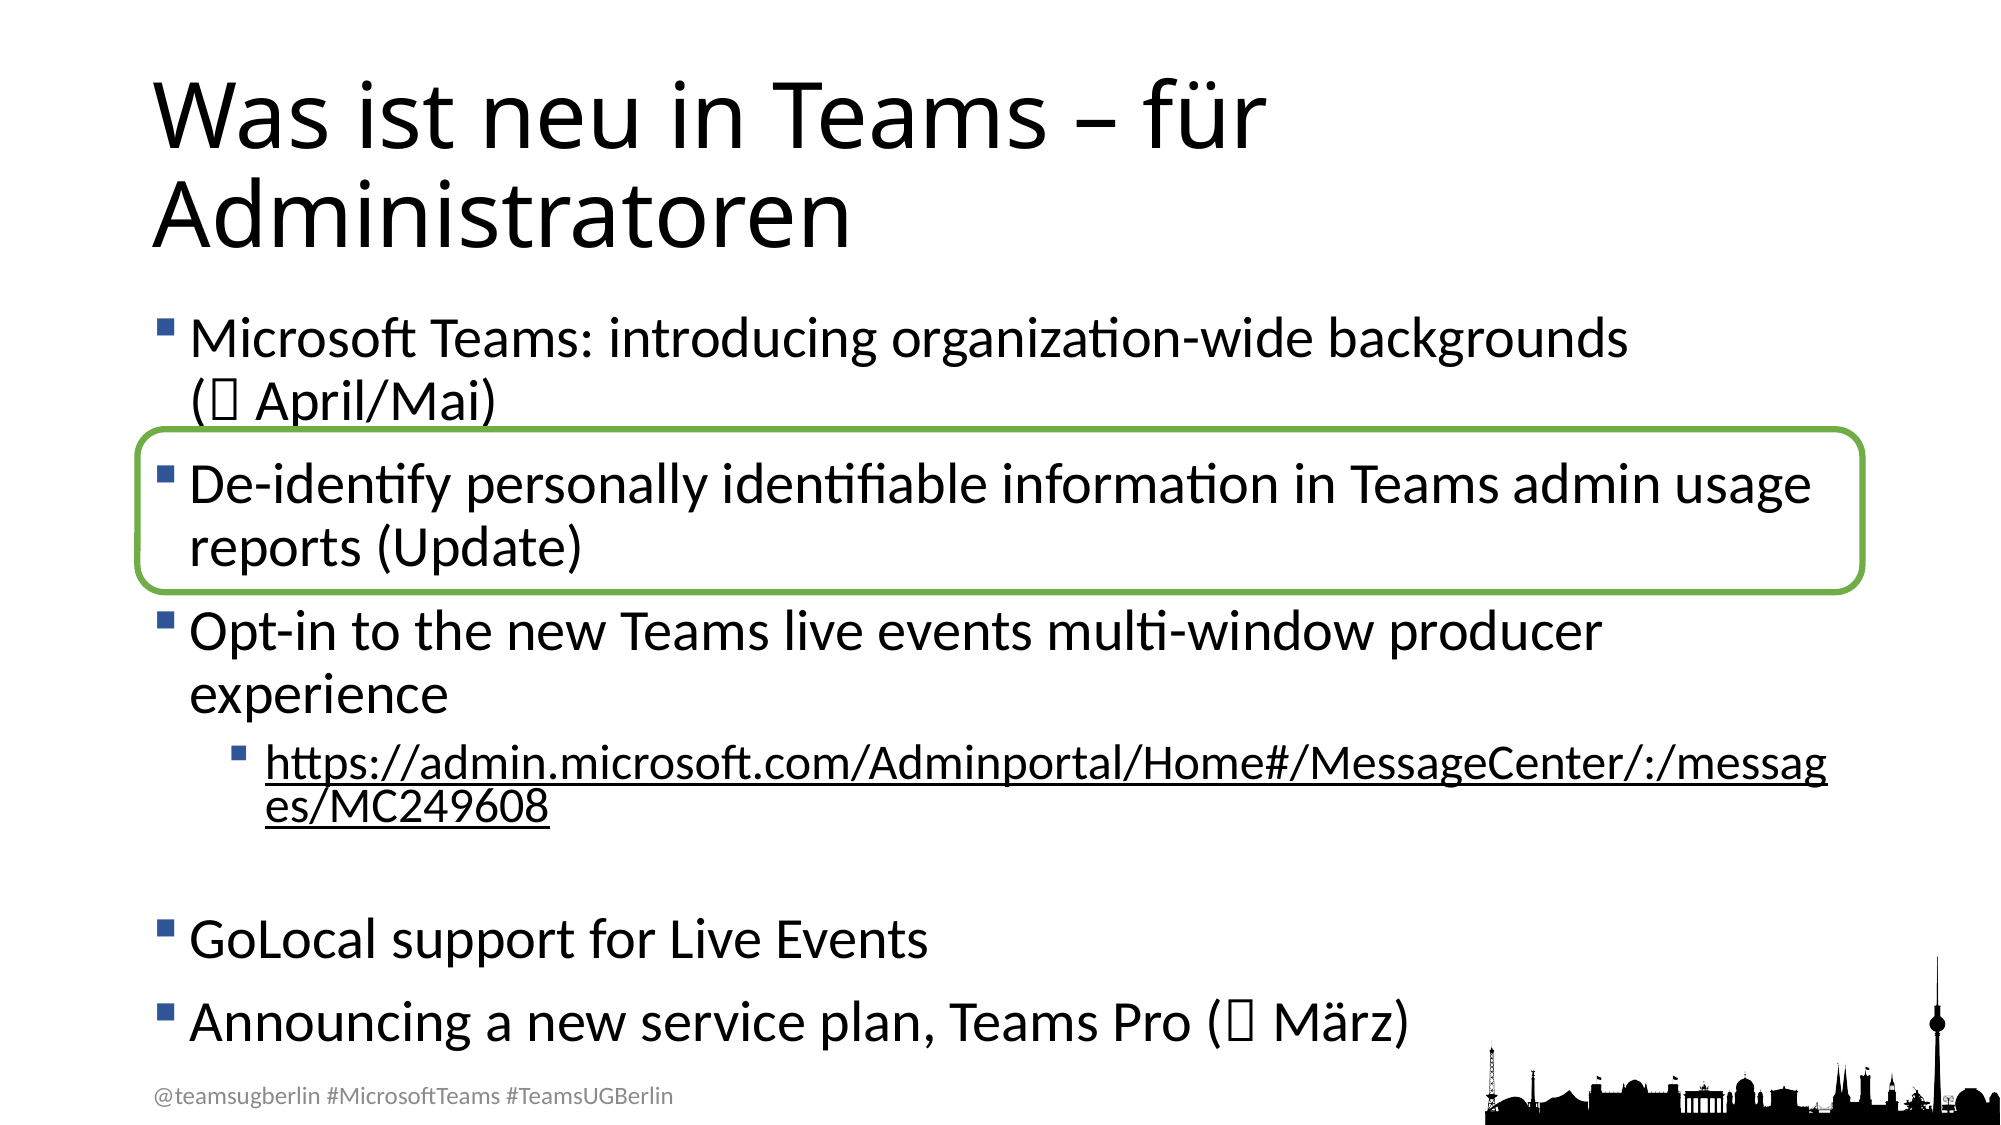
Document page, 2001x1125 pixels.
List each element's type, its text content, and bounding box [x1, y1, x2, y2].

list Microsoft Teams: introducing organization-wide backgrounds ( April/Mai) De-identify personally identifiable information in Teams admin usage reports (Update) Opt-in to the new Teams live events multi-window producer experience https://admin.microsoft.com/Adminportal/Home#/MessageCenter/:/messages/MC249608 GoLocal support for Live Events Announcing a new service plan, Teams Pro ( März) [137, 299, 1847, 451]
list Microsoft Teams: introducing organization-wide backgrounds ( April/Mai) De-identify personally identifiable information in Teams admin usage reports (Update) Opt-in to the new Teams live events multi-window producer experience https://admin.microsoft.com/Adminportal/Home#/MessageCenter/:/messages/MC249608 GoLocal support for Live Events Announcing a new service plan, Teams Pro ( März) [137, 571, 1847, 1125]
text_box [137, 429, 1863, 593]
picture [1847, 914, 2000, 1125]
title Was ist neu in Teams – für Administratoren [137, 59, 1863, 278]
